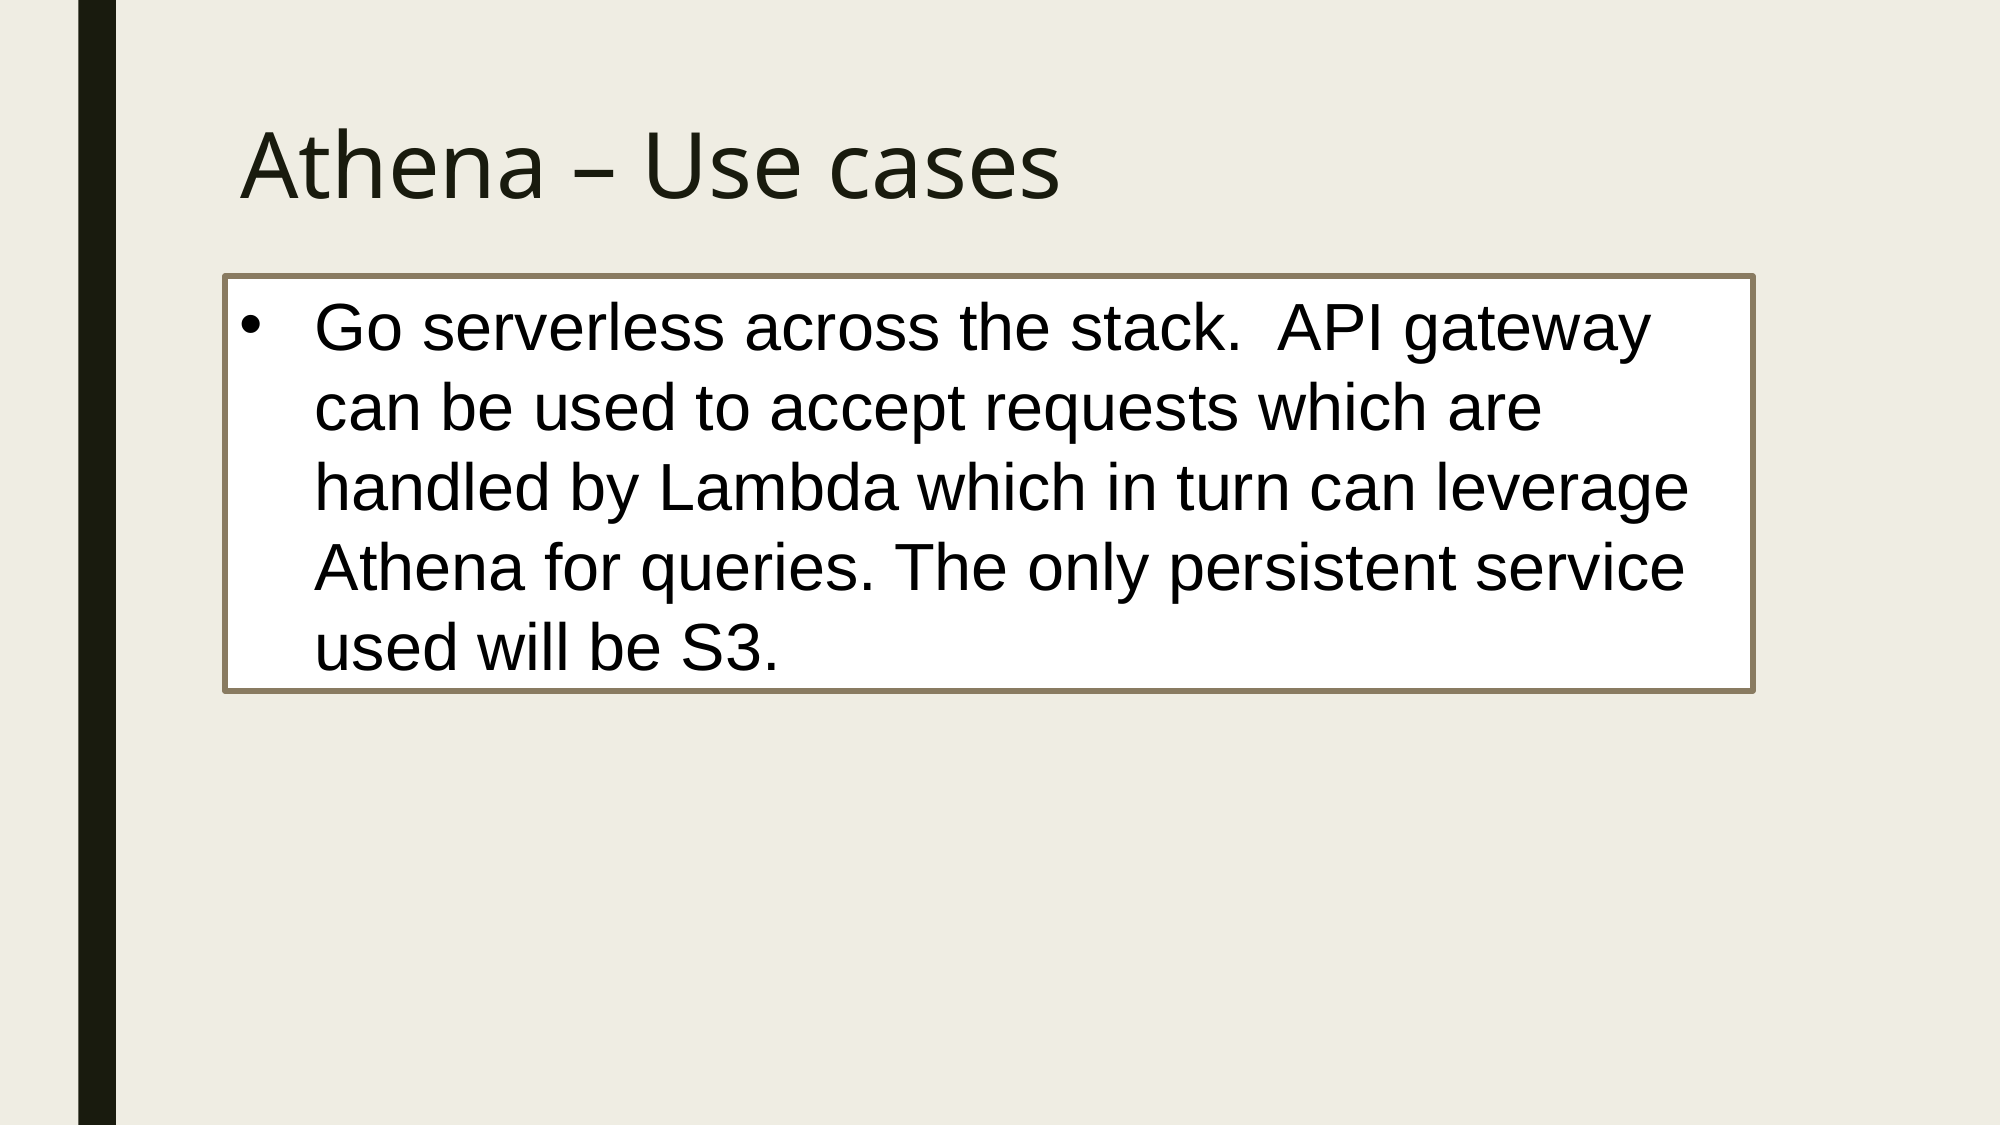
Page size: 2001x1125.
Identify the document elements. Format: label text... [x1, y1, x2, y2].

text_box Go serverless across the stack. API gateway can be used to accept requests which are handled by Lambda which in turn can leverage Athena for queries. The only persistent service used will be S3. [222, 273, 1756, 694]
title Athena – Use cases [225, 112, 1800, 357]
